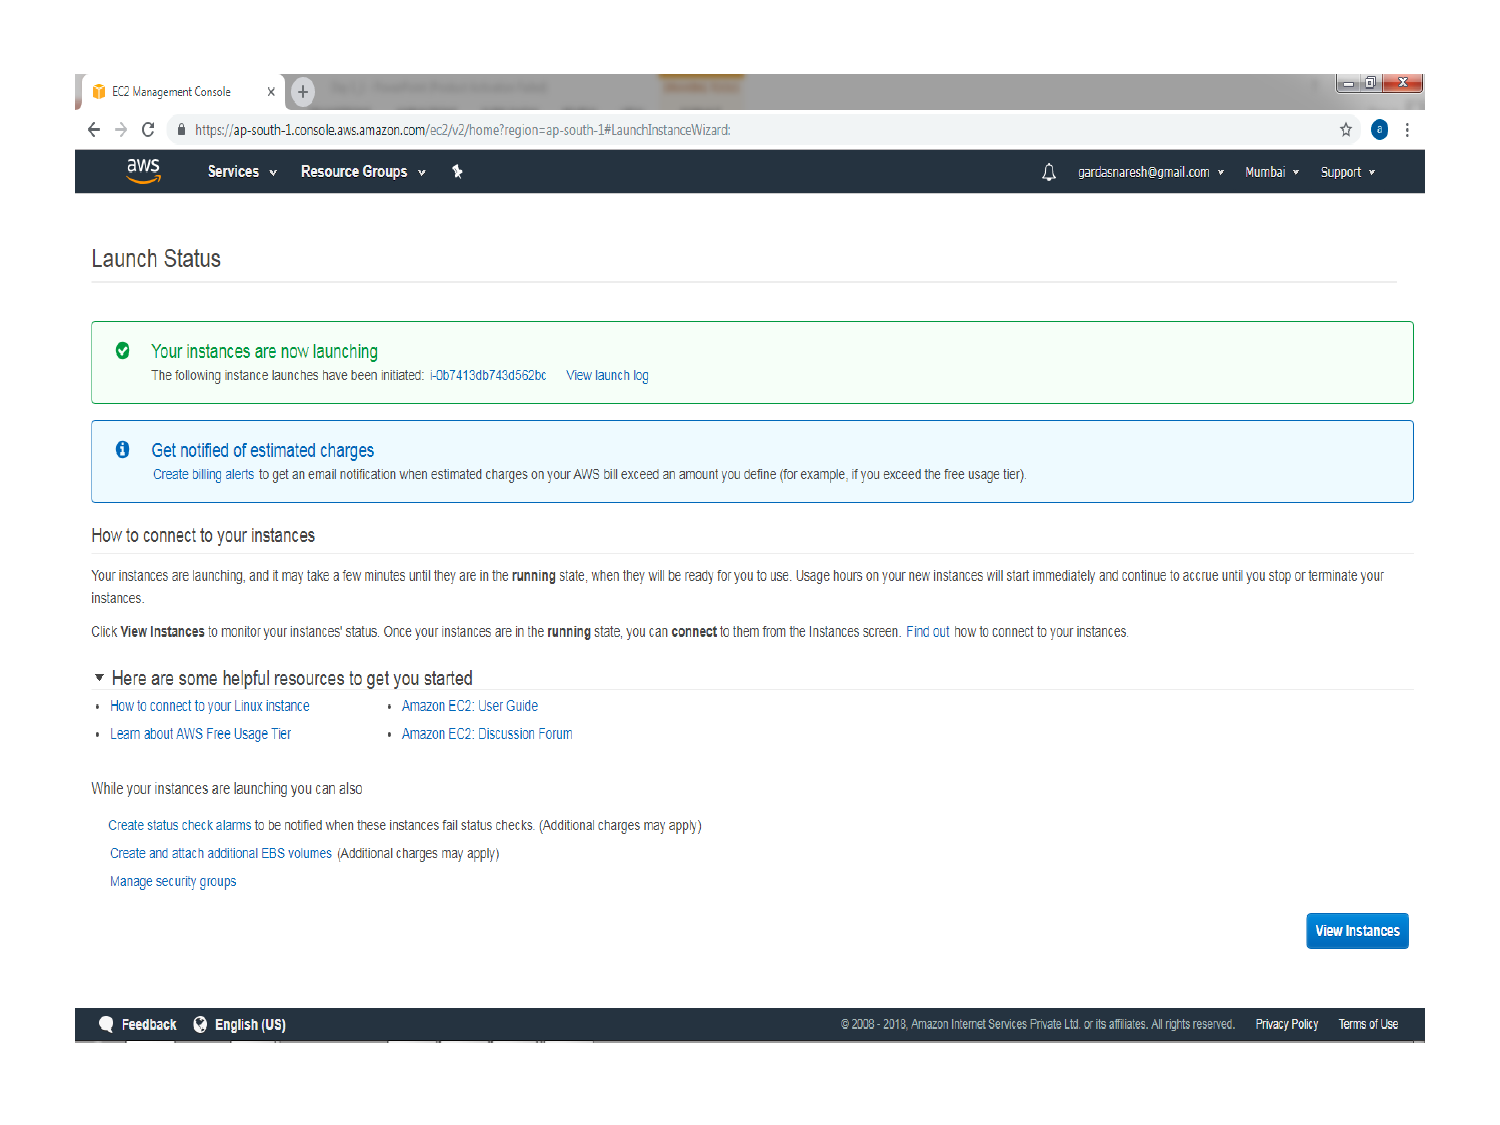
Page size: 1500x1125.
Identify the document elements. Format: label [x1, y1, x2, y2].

picture [74, 74, 1425, 1043]
